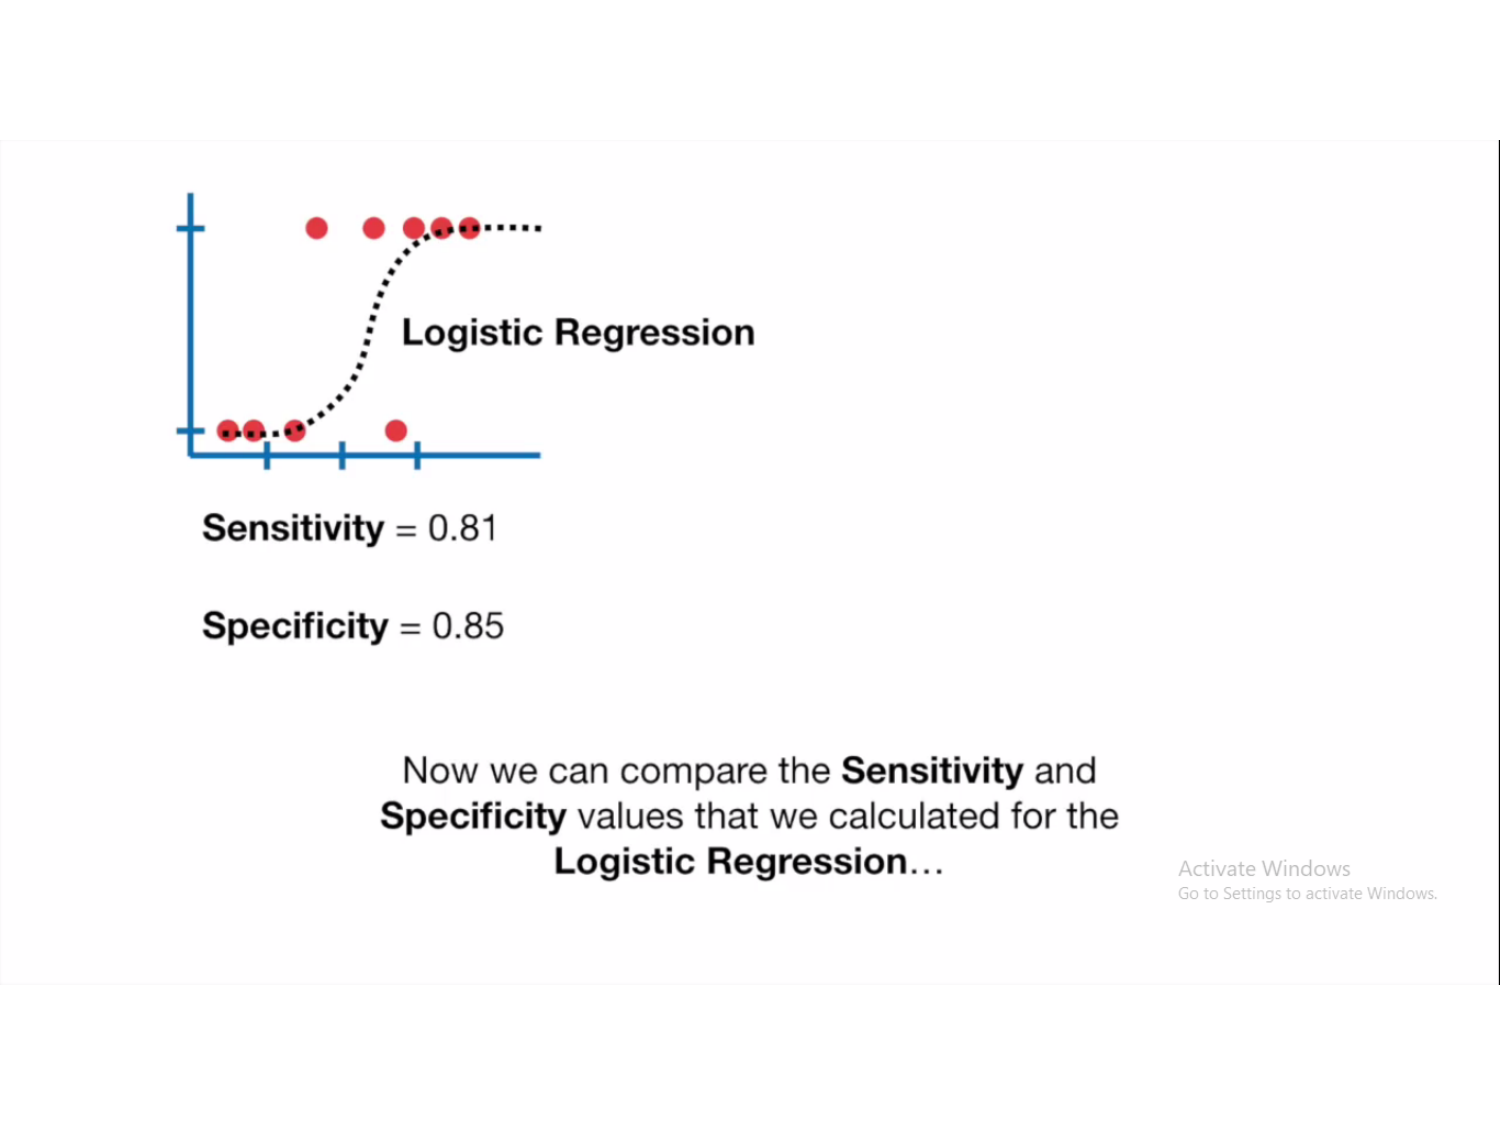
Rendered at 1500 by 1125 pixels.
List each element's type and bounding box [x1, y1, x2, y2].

picture [0, 140, 1500, 985]
